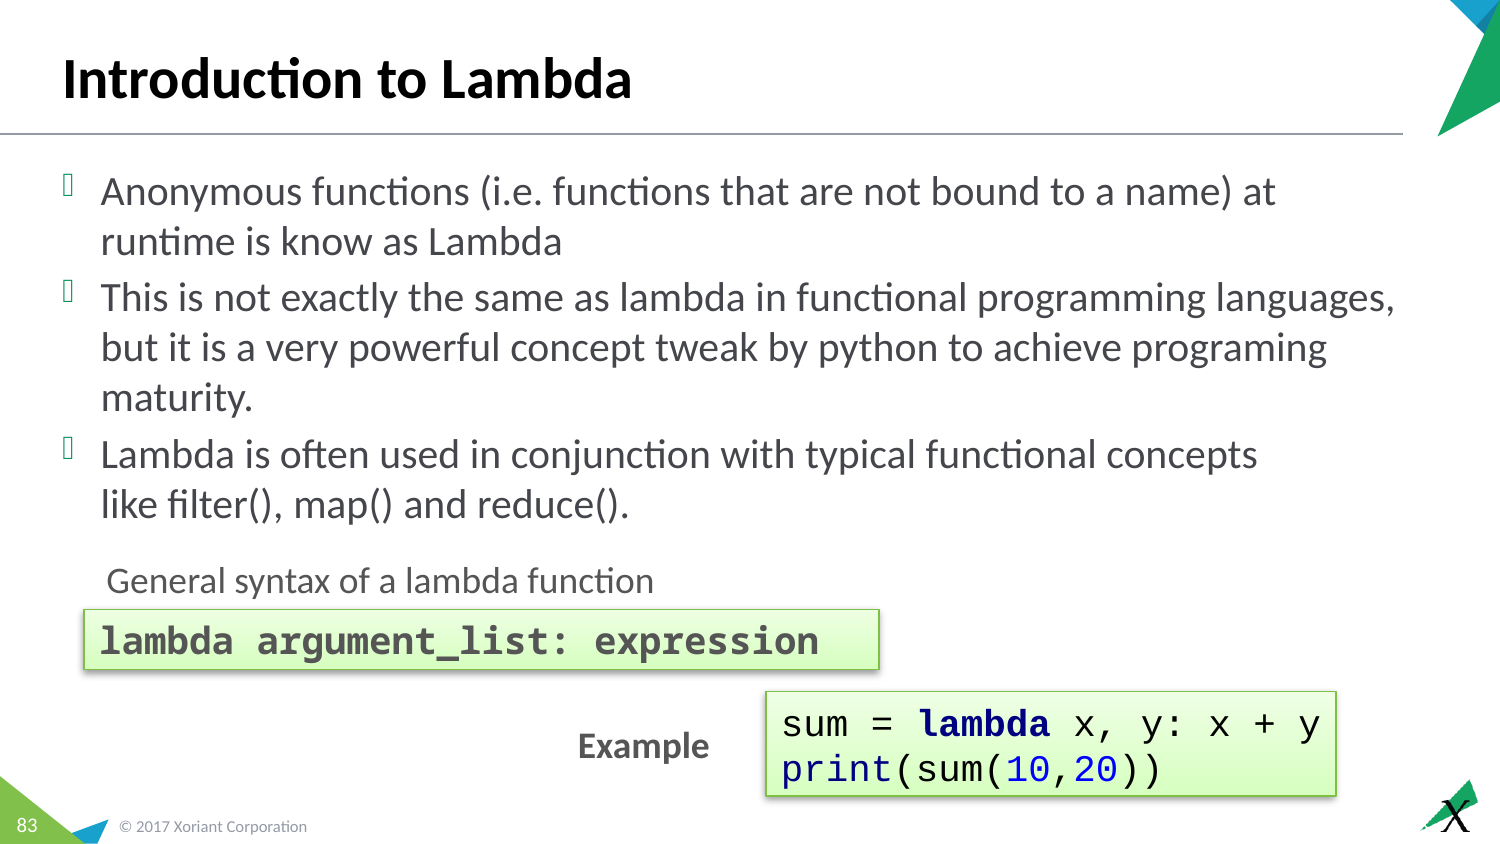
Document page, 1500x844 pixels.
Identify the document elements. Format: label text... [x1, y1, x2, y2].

text_box sum = lambda x, y: x + y print(sum(10,20)) [765, 691, 1337, 797]
list Anonymous functions (i.e. functions that are not bound to a name) at runtime is know as Lambda This is not exactly the same as lambda in functional programming languages, but it is a very powerful concept tweak by python to achieve programing maturity. Lambda is often used in conjunction with typical functional concepts like filter(), map() and reduce(). [47, 156, 1423, 535]
text_box lambda argument_list: expression [83, 609, 880, 670]
text_box General syntax of a lambda function [91, 548, 671, 607]
title Introduction to Lambda [47, 9, 1398, 118]
text_box Example [563, 713, 726, 774]
picture [1420, 779, 1478, 832]
